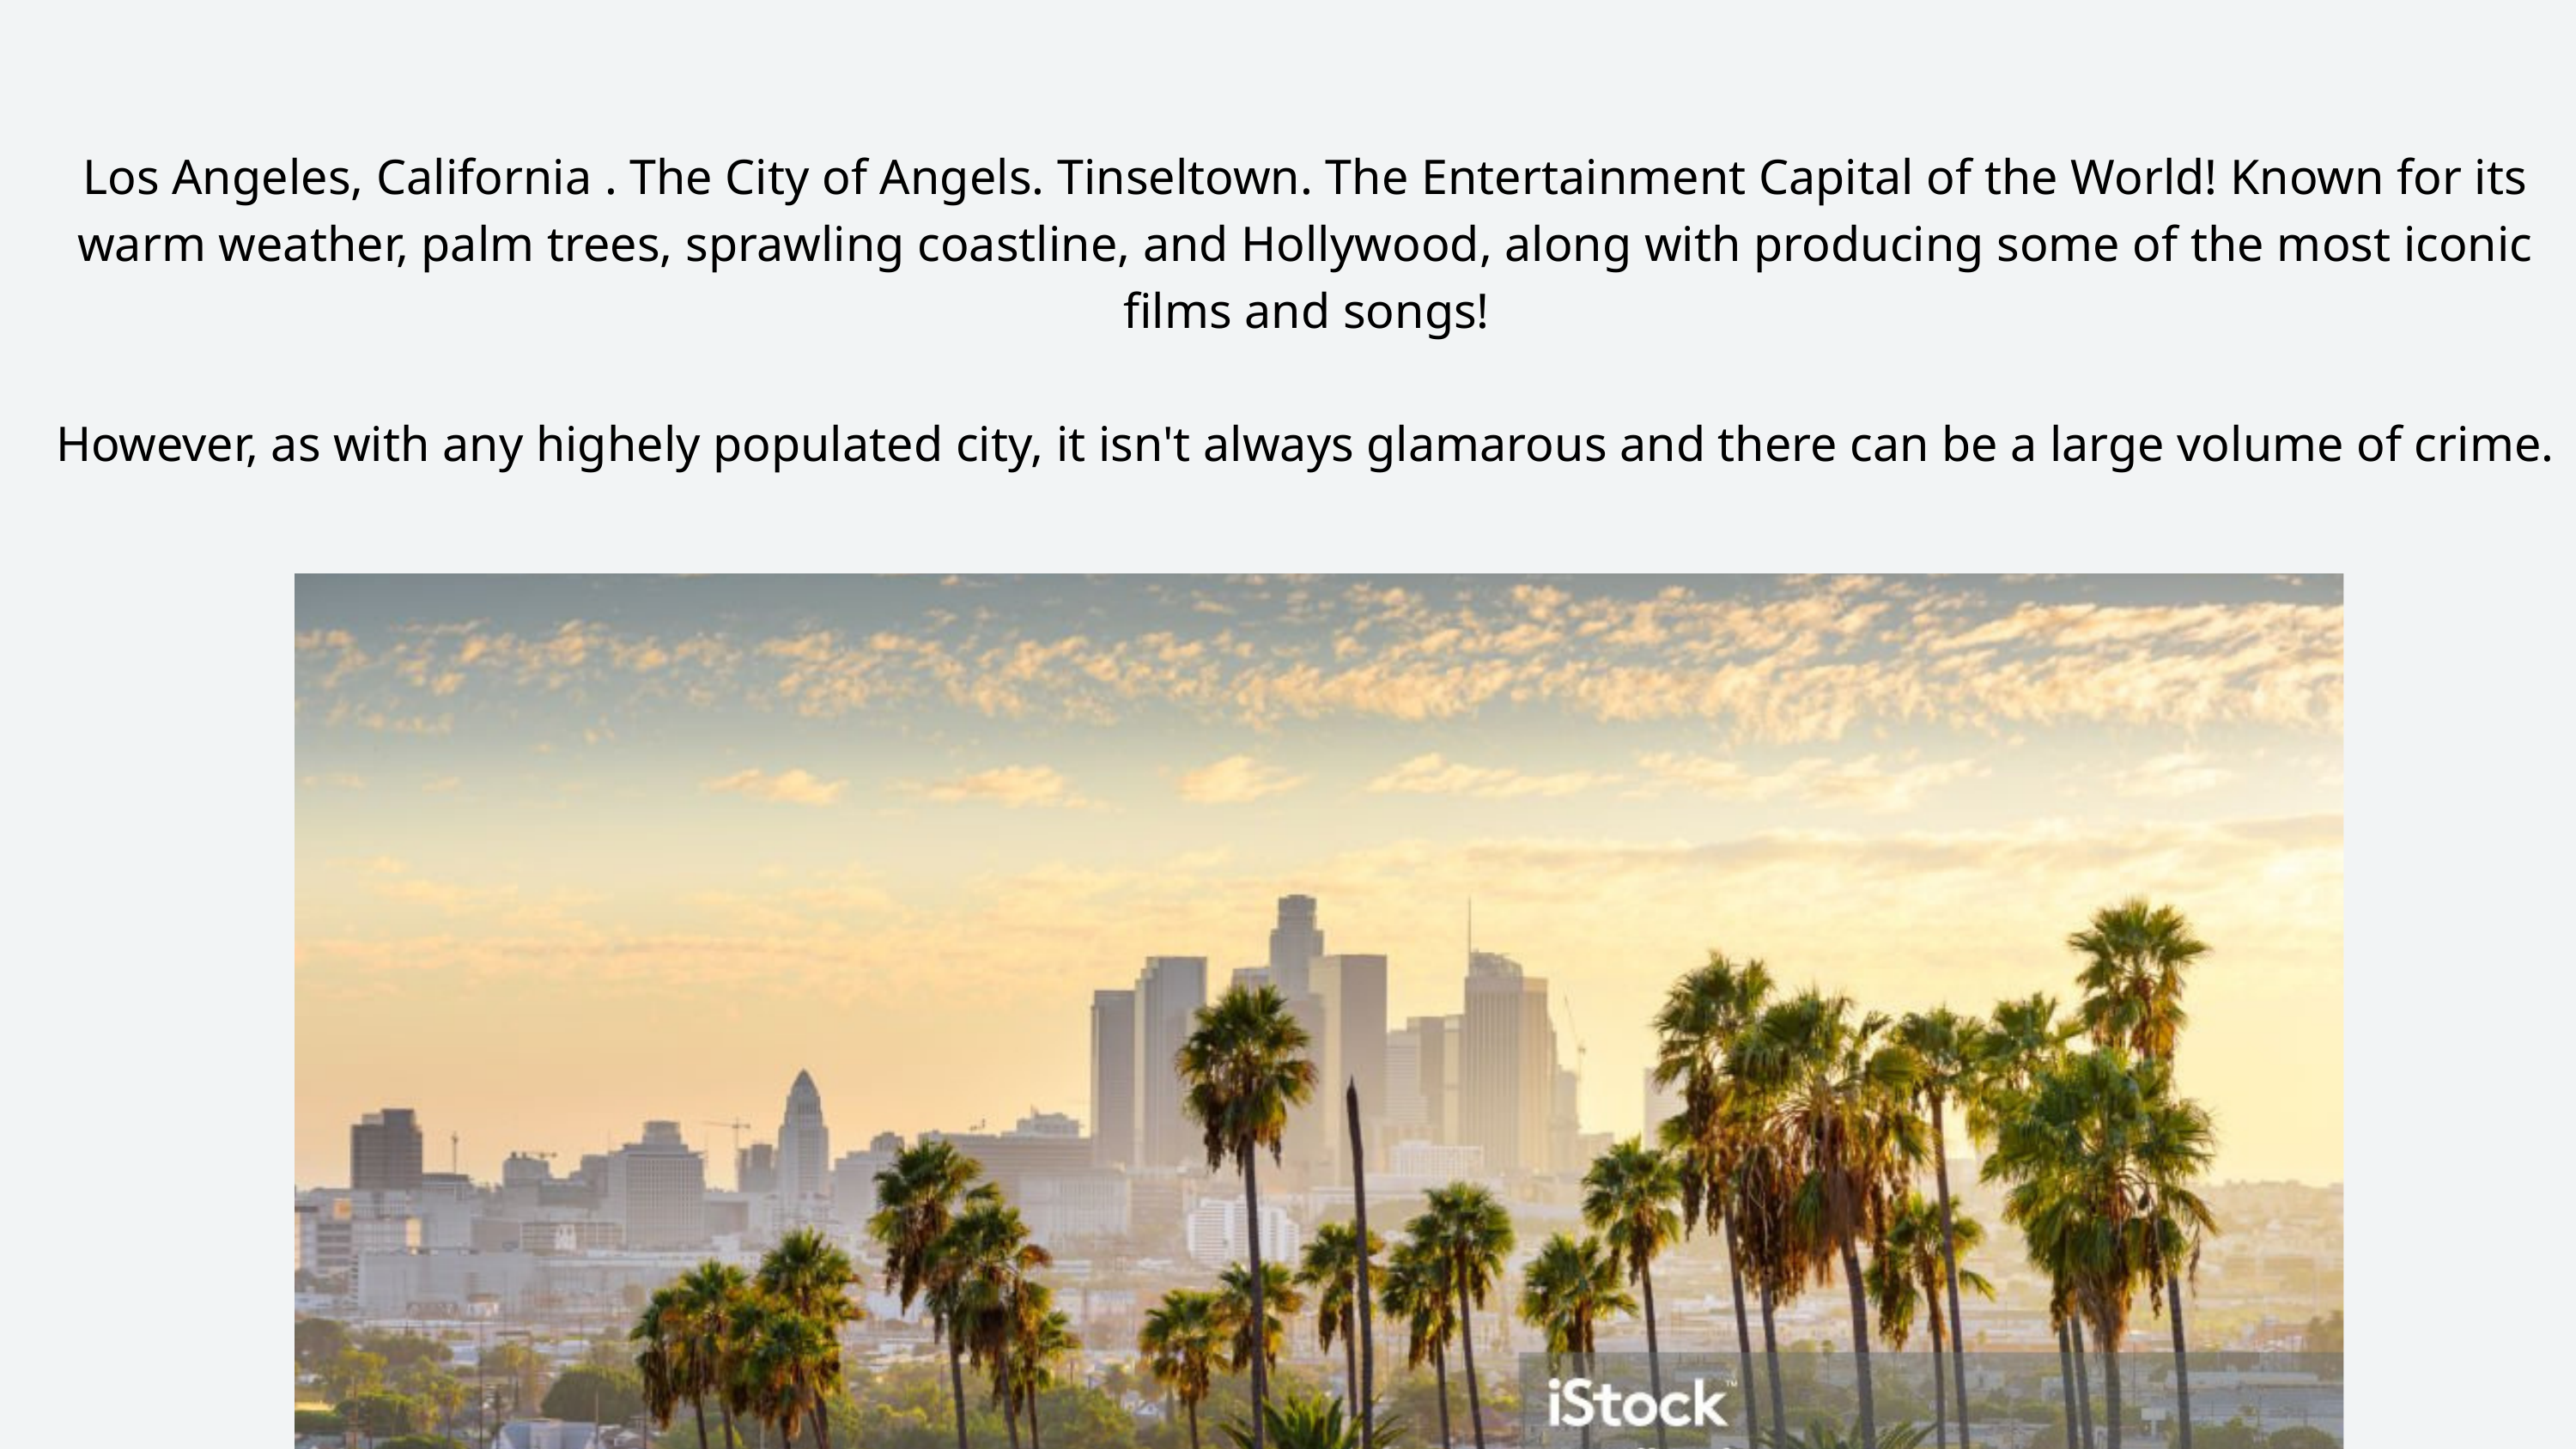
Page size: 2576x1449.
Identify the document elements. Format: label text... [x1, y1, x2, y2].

text_box [295, 573, 2344, 1449]
text_box Los Angeles, California . The City of Angels. Tinseltown. The Entertainment Capital of the World! Known for its warm weather, palm trees, sprawling coastline, and Hollywood, along with producing some of the most iconic films and songs! However, as with any highely populated city, it isn't always glamarous and there can be a large volume of crime. [38, 136, 2576, 472]
